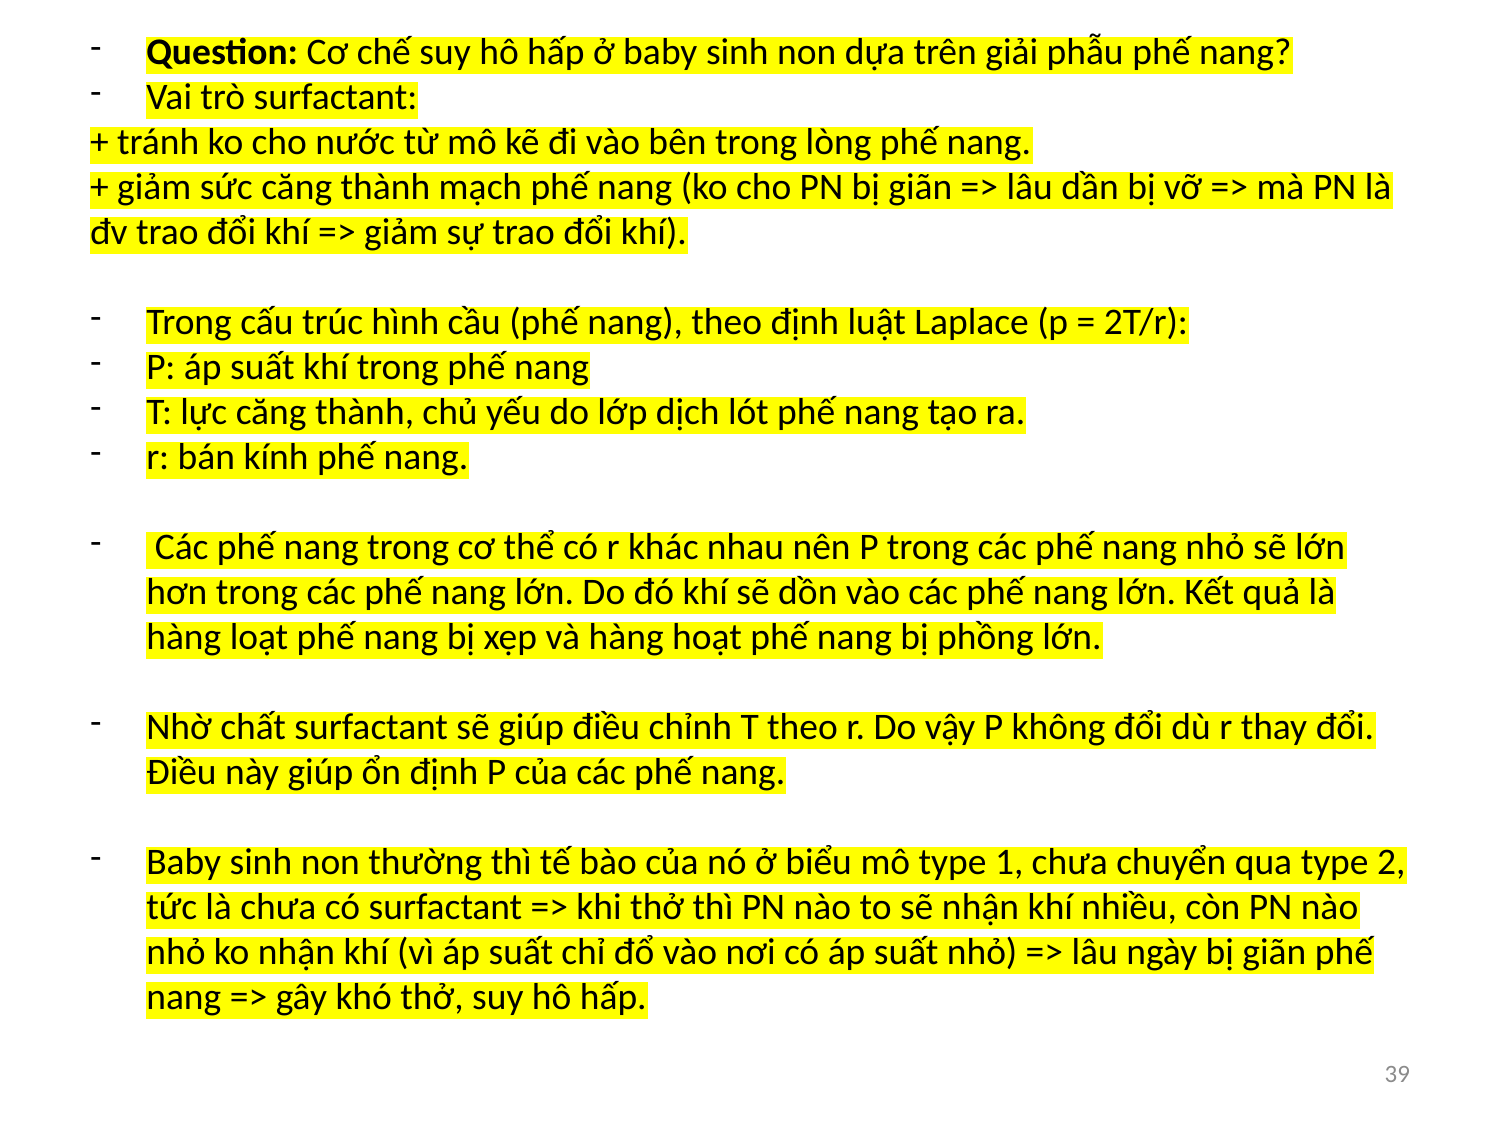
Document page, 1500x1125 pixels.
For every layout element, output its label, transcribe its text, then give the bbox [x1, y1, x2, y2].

list Question: Cơ chế suy hô hấp ở baby sinh non dựa trên giải phẫu phế nang? Vai trò surfactant: + tránh ko cho nước từ mô kẽ đi vào bên trong lòng phế nang. + giảm sức căng thành mạch phế nang (ko cho PN bị giãn => lâu dần bị vỡ => mà PN là đv trao đổi khí => giảm sự trao đổi khí). Trong cấu trúc hình cầu (phế nang), theo định luật Laplace (p = 2T/r): P: áp suất khí trong phế nang T: lực căng thành, chủ yếu do lớp dịch lót phế nang tạo ra. r: bán kính phế nang. Các phế nang trong cơ thể có r khác nhau nên P trong các phế nang nhỏ sẽ lớn hơn trong các phế nang lớn. Do đó khí sẽ dồn vào các phế nang lớn. Kết quả là hàng loạt phế nang bị xẹp và hàng hoạt phế nang bị phồng lớn. Nhờ chất surfactant sẽ giúp điều chỉnh T theo r. Do vậy P không đổi dù r thay đổi. Điều này giúp ổn định P của các phế nang. Baby sinh non thường thì tế bào của nó ở biểu mô type 1, chưa chuyển qua type 2, tức là chưa có surfactant => khi thở thì PN nào to sẽ nhận khí nhiều, còn PN nào nhỏ ko nhận khí (vì áp suất chỉ đổ vào nơi có áp suất nhỏ) => lâu ngày bị giãn phế nang => gây khó thở, suy hô hấp. [74, 19, 1426, 1125]
slide_number 39 [1074, 1042, 1425, 1103]
